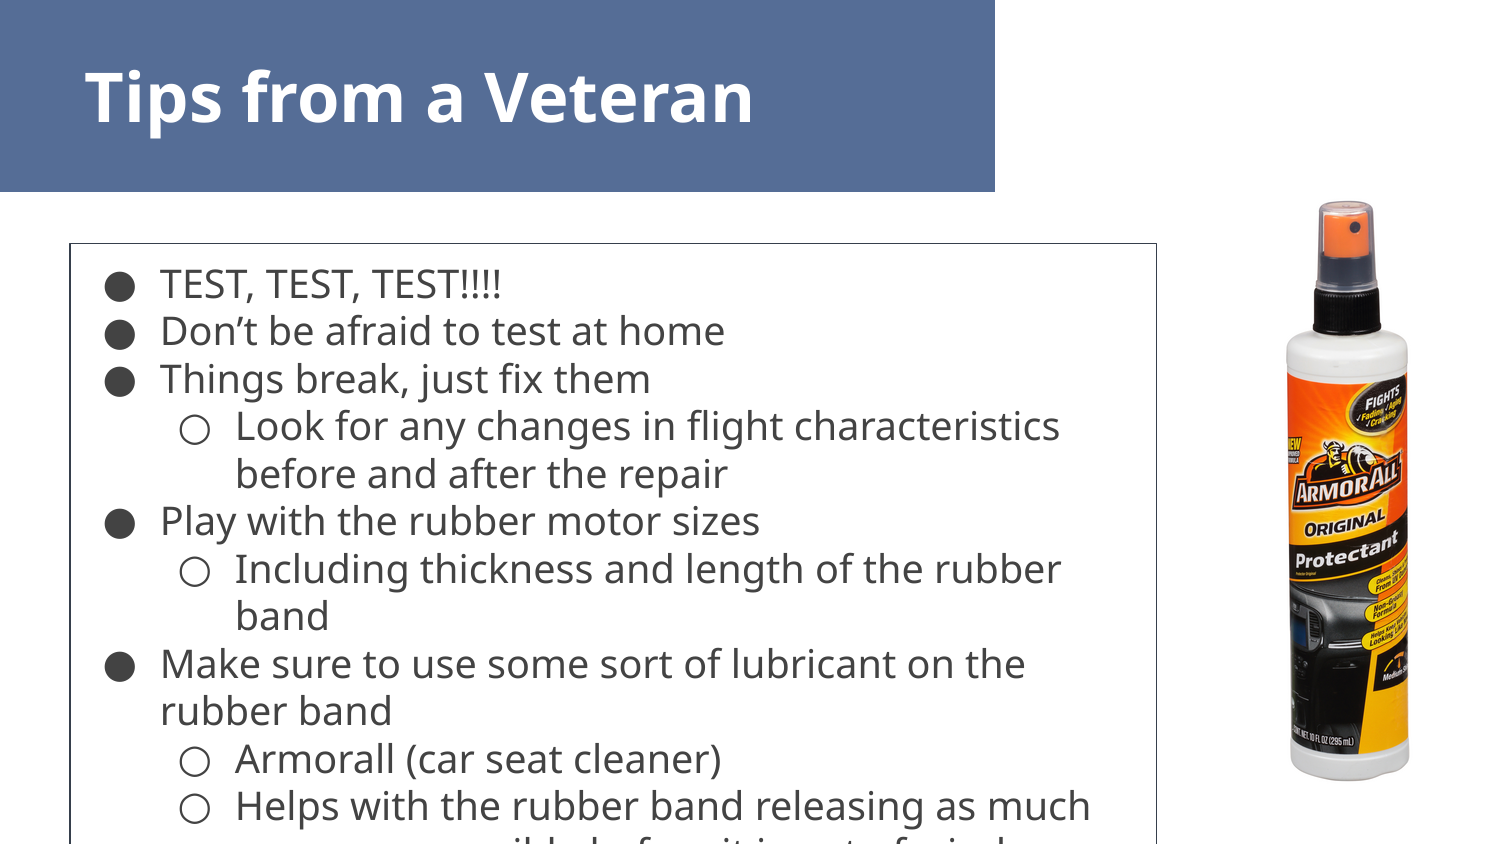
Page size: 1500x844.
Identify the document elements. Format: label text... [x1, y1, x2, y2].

text_box [0, 0, 995, 192]
title Tips from a Veteran [69, 39, 824, 211]
picture [1259, 191, 1447, 792]
text_box TEST, TEST, TEST!!!! Don’t be afraid to test at home Things break, just fix them Look for any changes in flight characteristics before and after the repair Play with the rubber motor sizes Including thickness and length of the rubber band Make sure to use some sort of lubricant on the rubber band Armorall (car seat cleaner) Helps with the rubber band releasing as much energy as possible before it is out of winds [69, 243, 1157, 844]
